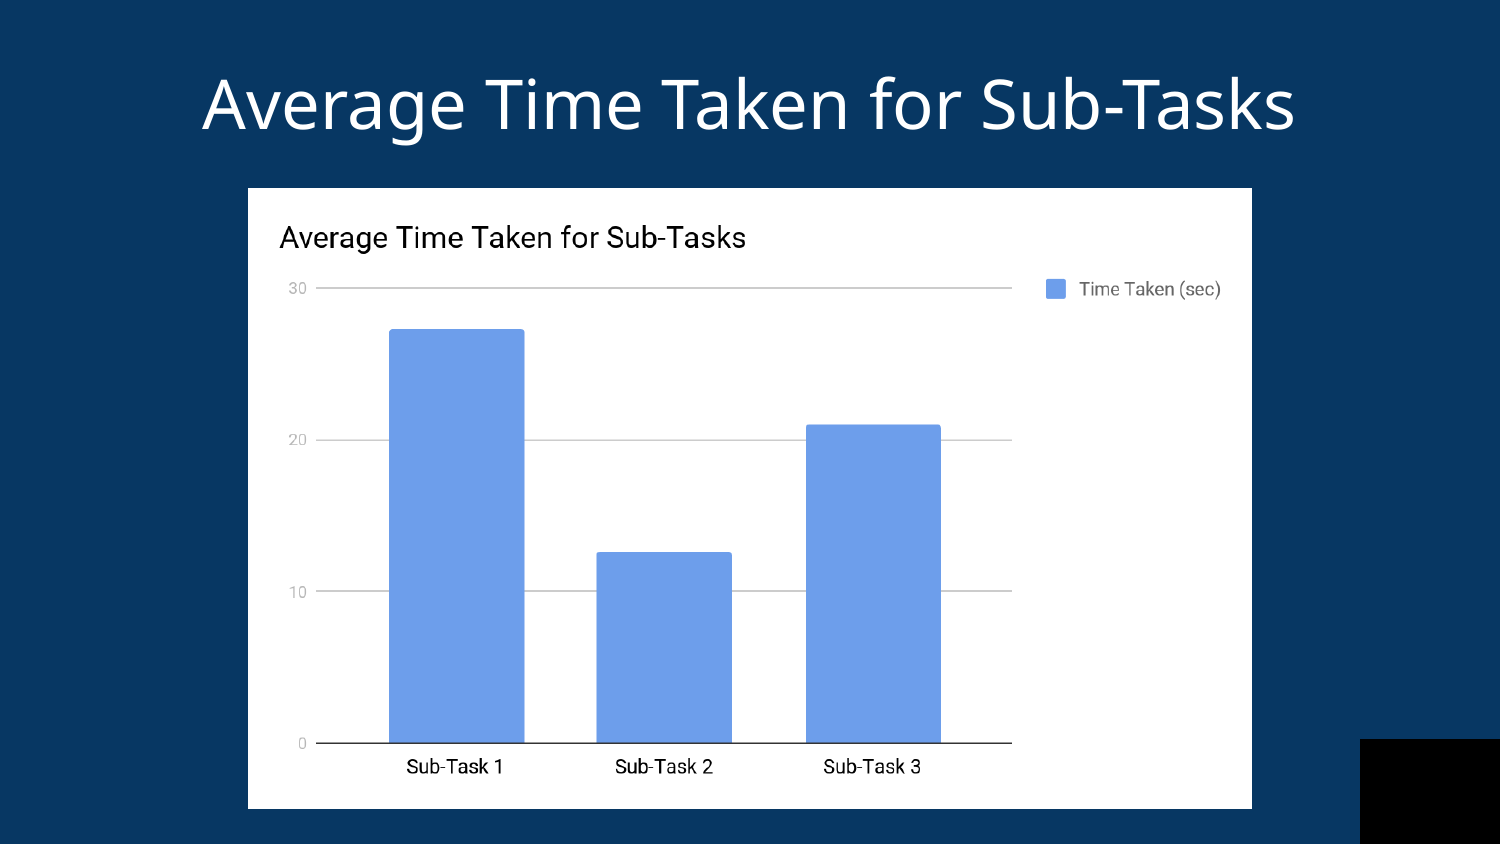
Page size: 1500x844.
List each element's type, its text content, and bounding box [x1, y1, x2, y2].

picture [247, 188, 1252, 810]
title Average Time Taken for Sub-Tasks [103, 25, 1397, 189]
picture [1360, 738, 1500, 844]
